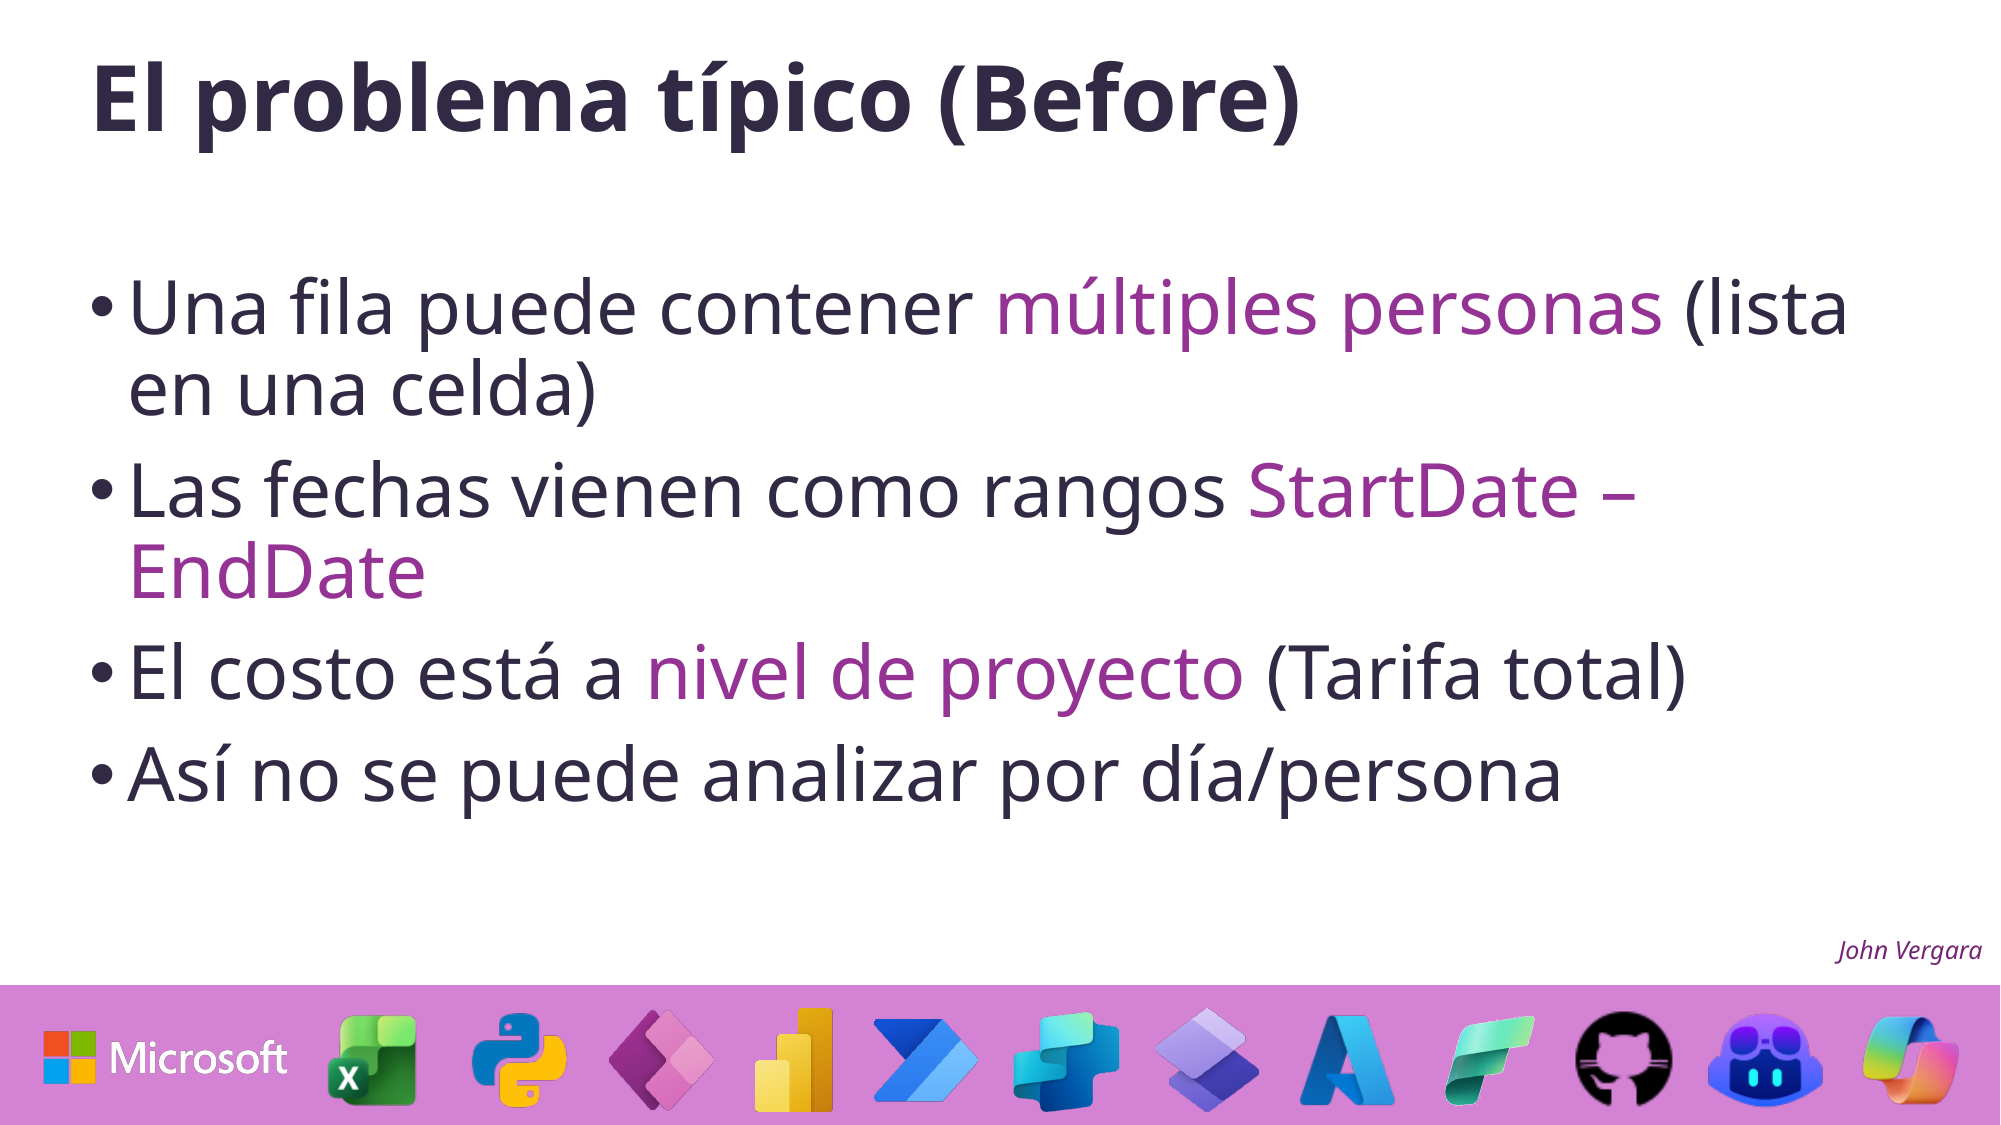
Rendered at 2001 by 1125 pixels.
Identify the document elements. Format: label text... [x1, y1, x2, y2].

picture [1288, 1001, 1407, 1120]
picture [0, 980, 432, 1125]
picture [1706, 1001, 1825, 1120]
picture [742, 1008, 845, 1112]
text_box John Vergara [1686, 927, 1998, 987]
picture [874, 1008, 978, 1112]
picture [461, 1001, 580, 1120]
picture [609, 1008, 713, 1112]
picture [1572, 1008, 1677, 1113]
picture [1854, 1004, 1967, 1117]
picture [1007, 1008, 1126, 1112]
picture [1436, 1007, 1543, 1114]
text_box Una fila puede contener múltiples personas (lista en una celda) Las fechas vienen como rangos StartDate – EndDate El costo está a nivel de proyecto (Tarifa total) Así no se puede analizar por día/persona [74, 262, 1921, 701]
picture [1155, 1008, 1259, 1112]
text_box El problema típico (Before) [74, 45, 1425, 233]
